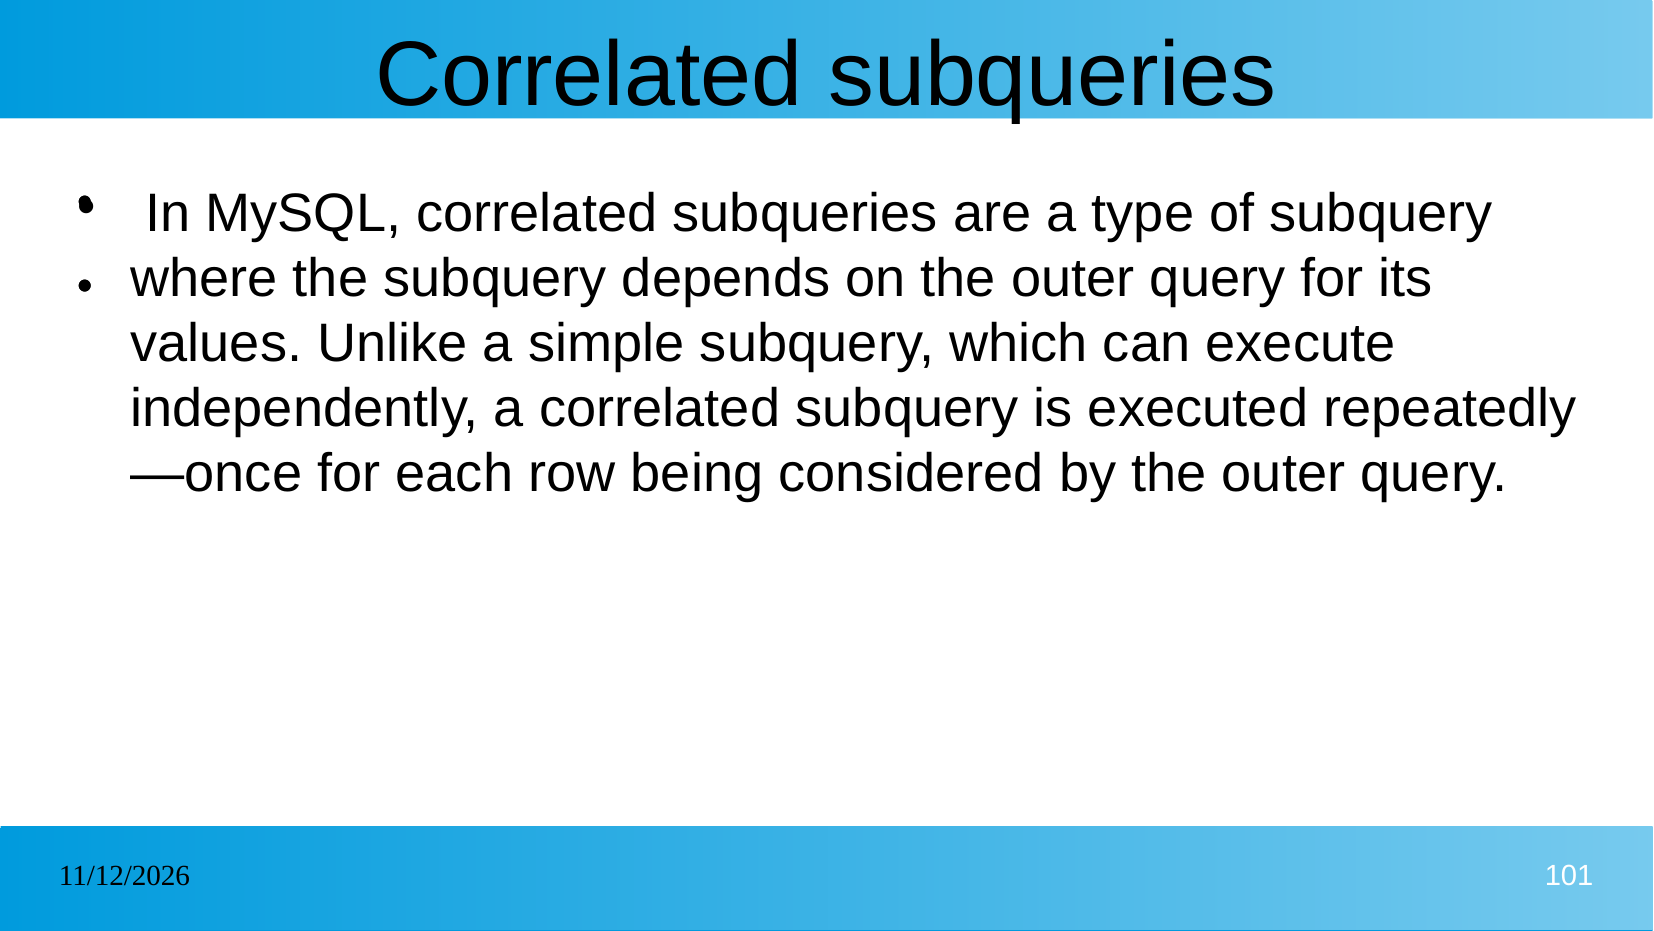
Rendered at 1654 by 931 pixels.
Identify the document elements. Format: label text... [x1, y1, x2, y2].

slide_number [59, 856, 443, 915]
title Correlated subqueries [59, 29, 1594, 108]
slide_number 101 [1210, 856, 1594, 915]
text_box [59, 177, 1594, 767]
